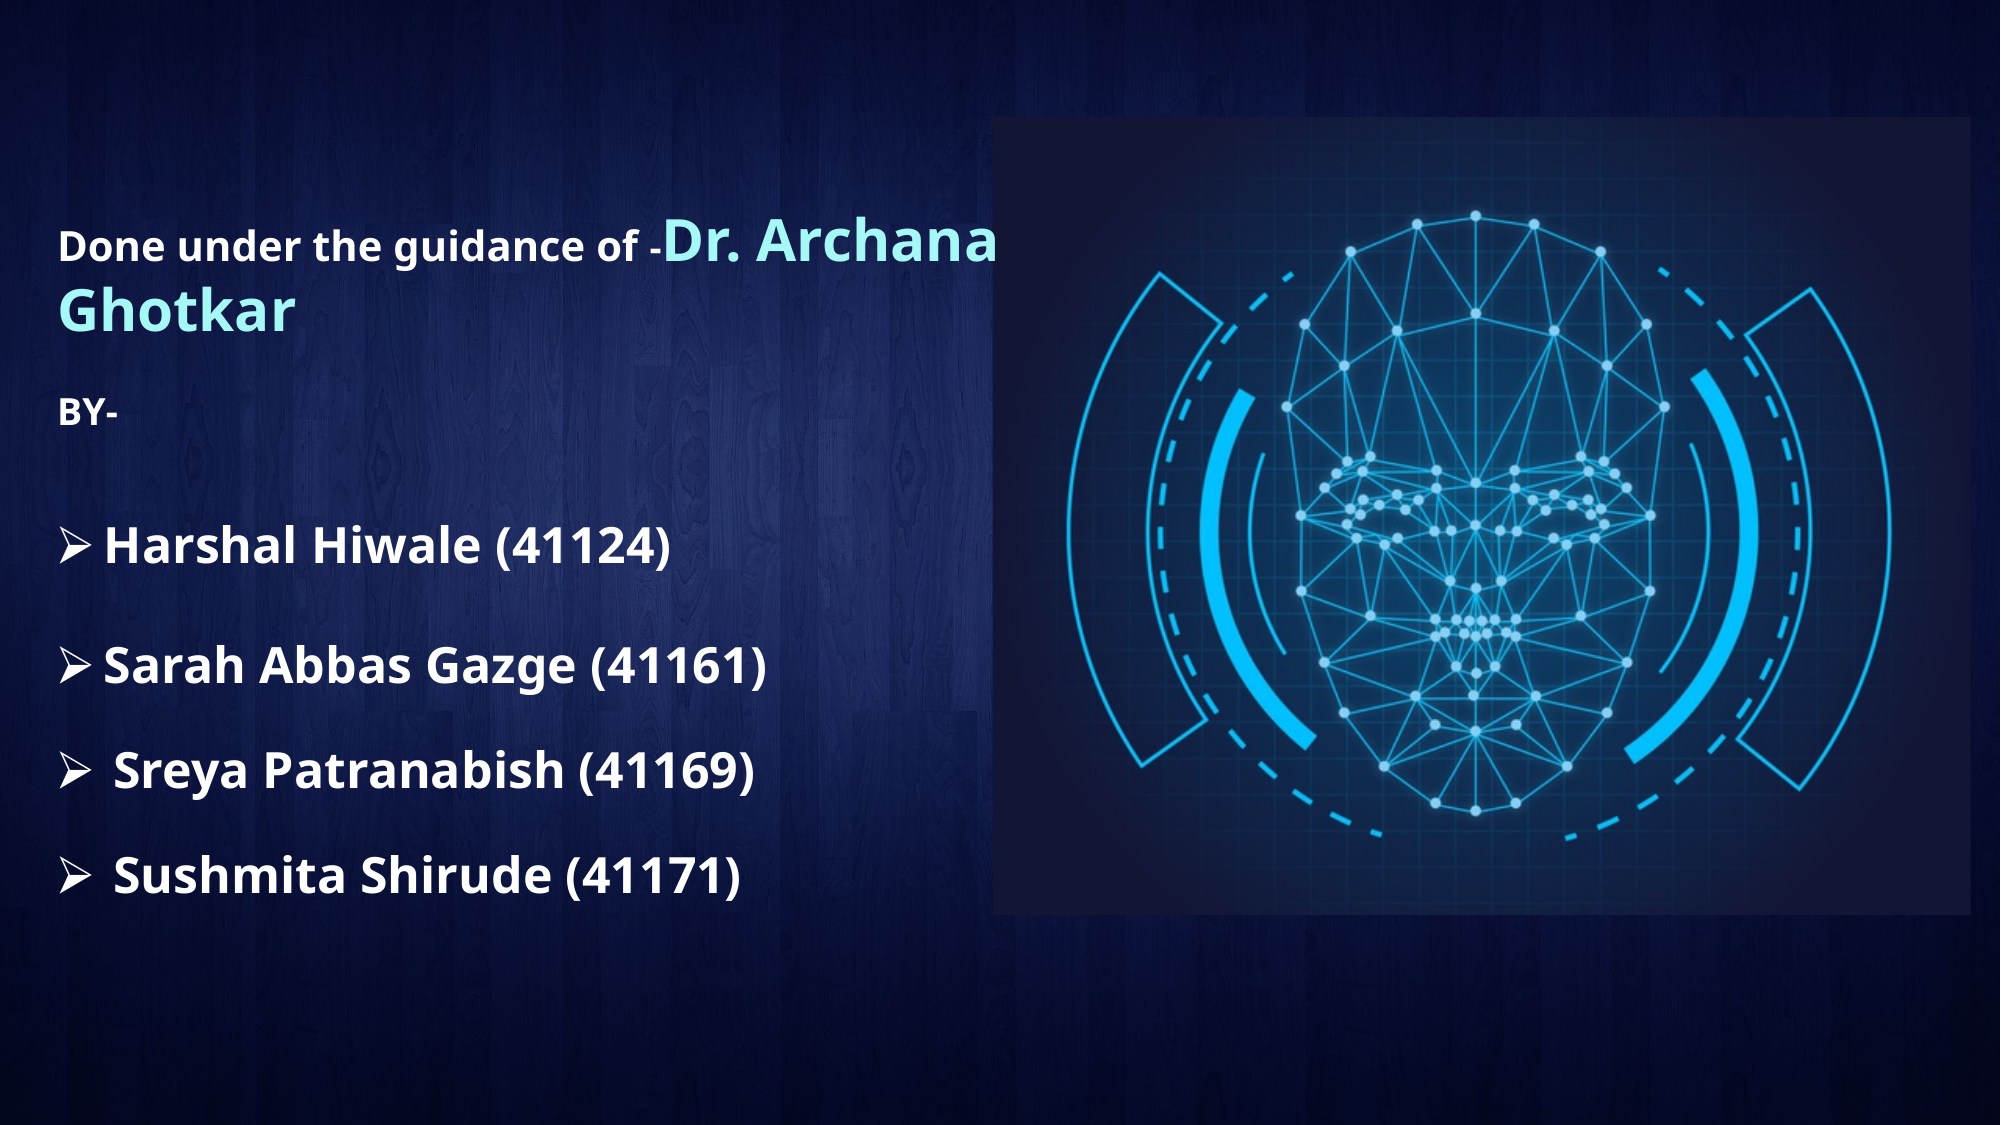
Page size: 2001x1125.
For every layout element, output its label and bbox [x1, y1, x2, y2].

text_box [0, 0, 2000, 1125]
